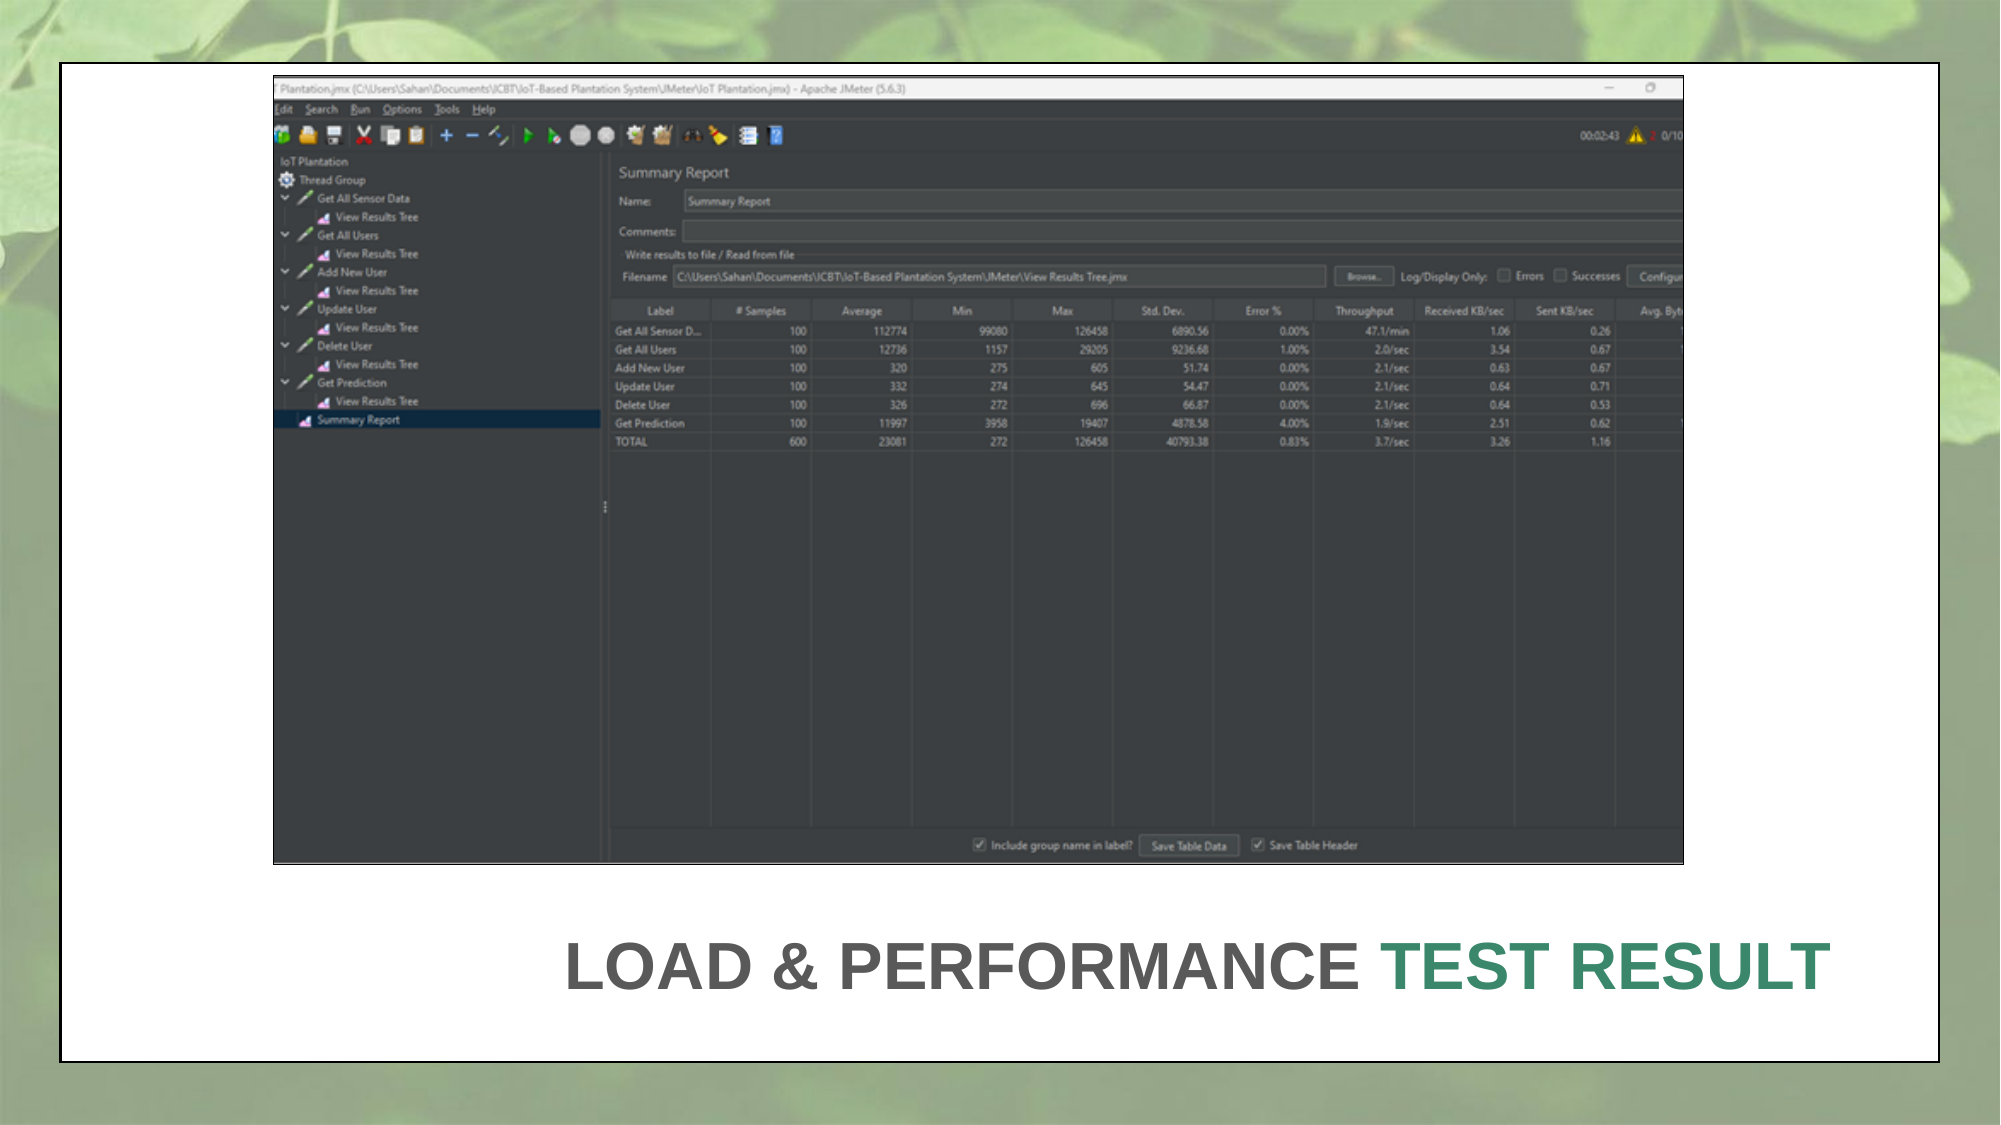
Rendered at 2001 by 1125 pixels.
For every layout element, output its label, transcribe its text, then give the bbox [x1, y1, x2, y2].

text_box LOAD & PERFORMANCE TEST RESULT [528, 915, 1868, 1010]
picture [273, 75, 1684, 865]
text_box [59, 62, 1940, 1063]
